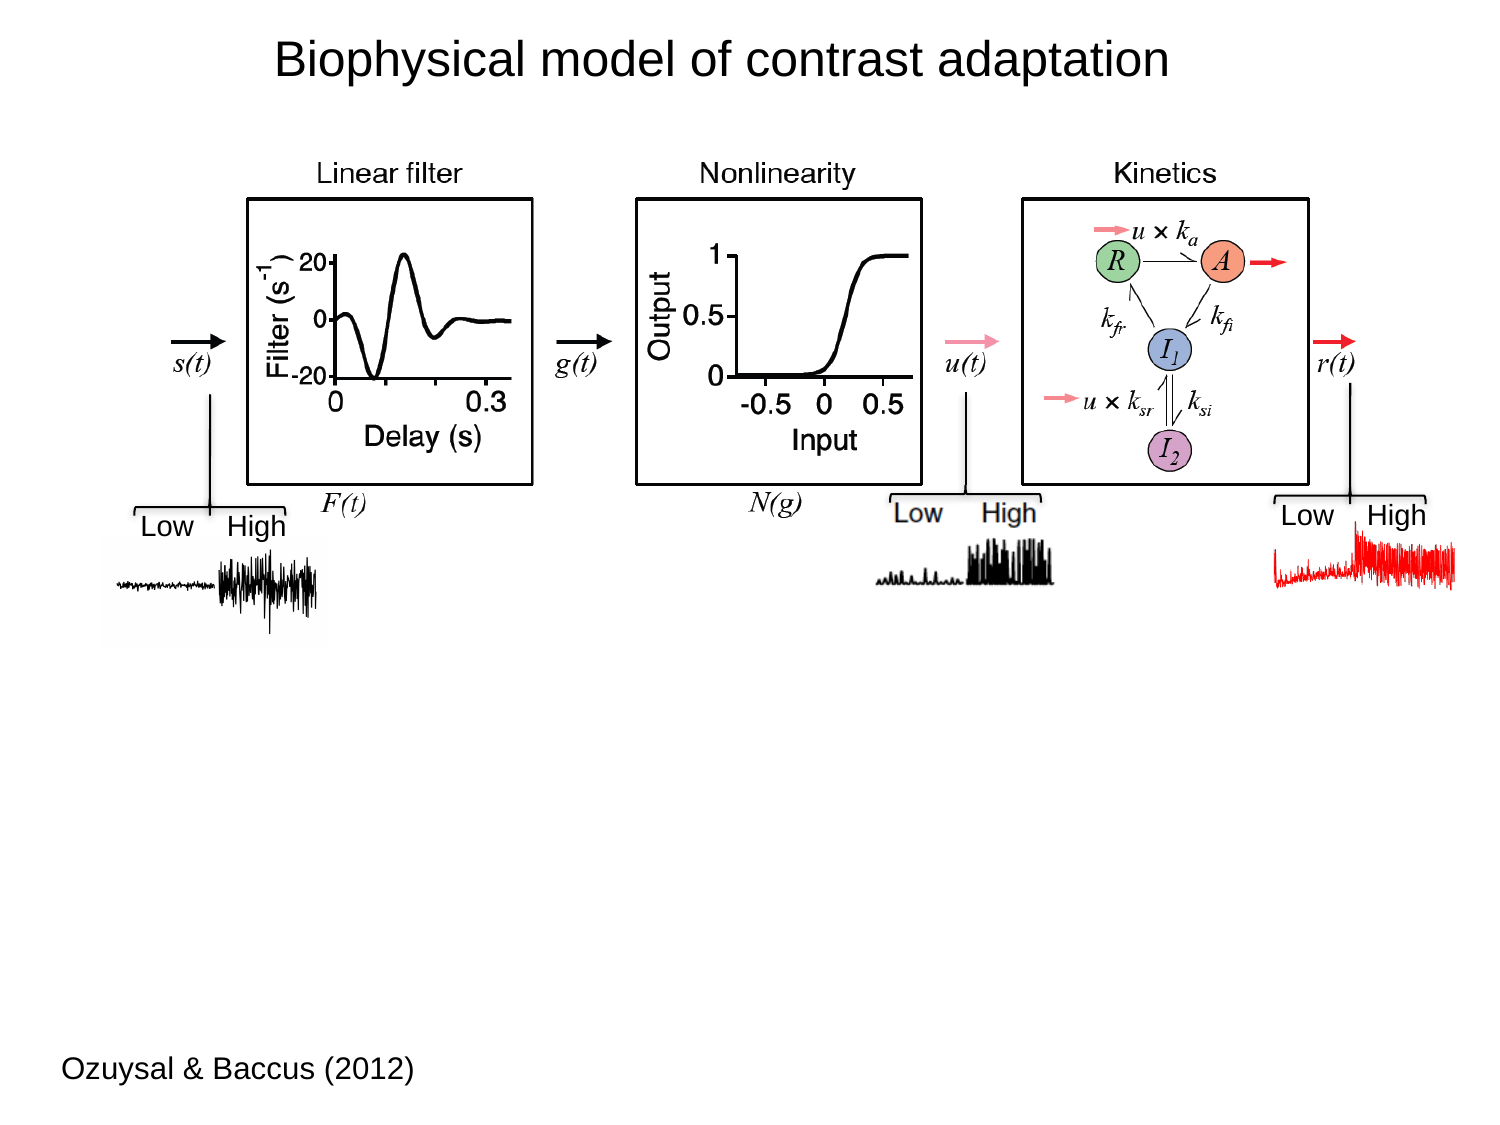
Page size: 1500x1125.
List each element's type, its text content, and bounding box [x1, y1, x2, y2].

picture [100, 149, 1367, 647]
text_box Ozuysal & Baccus (2012) [46, 1040, 490, 1093]
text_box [1264, 382, 1455, 601]
text_box Biophysical model of contrast adaptation [258, 19, 1186, 94]
text_box Low High [125, 499, 157, 534]
text_box [132, 505, 157, 516]
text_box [861, 392, 1071, 609]
